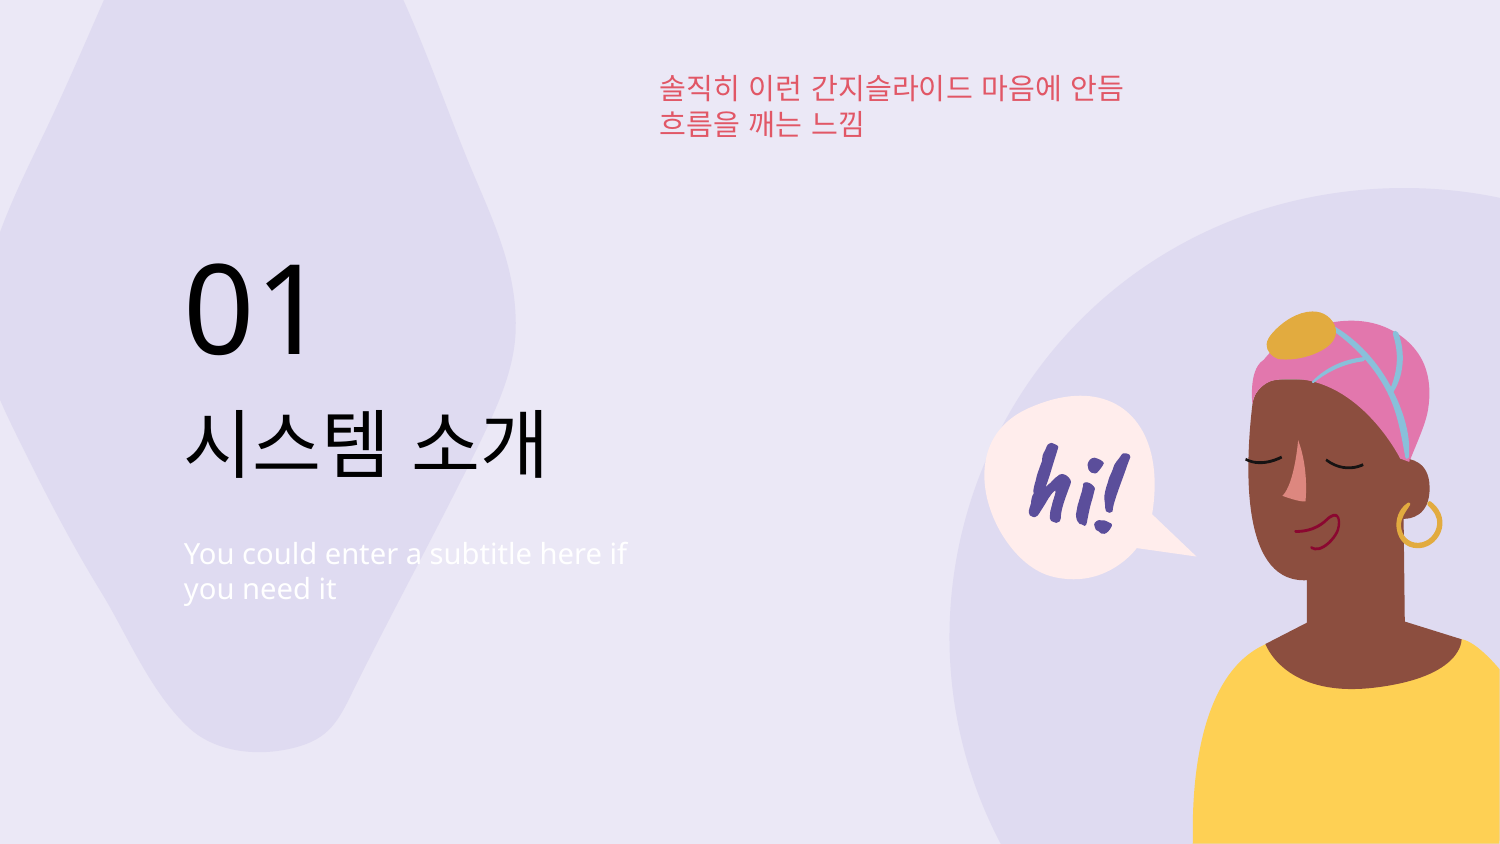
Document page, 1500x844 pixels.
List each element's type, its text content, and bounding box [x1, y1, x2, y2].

title 01 [168, 214, 916, 419]
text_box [944, 395, 1174, 580]
subtitle You could enter a subtitle here if you need it [168, 520, 647, 686]
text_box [1179, 311, 1500, 844]
title 시스템 소개 [168, 382, 1174, 521]
text_box 솔직히 이런 간지슬라이드 마음에 안듬 흐름을 깨는 느낌 [645, 63, 1140, 184]
